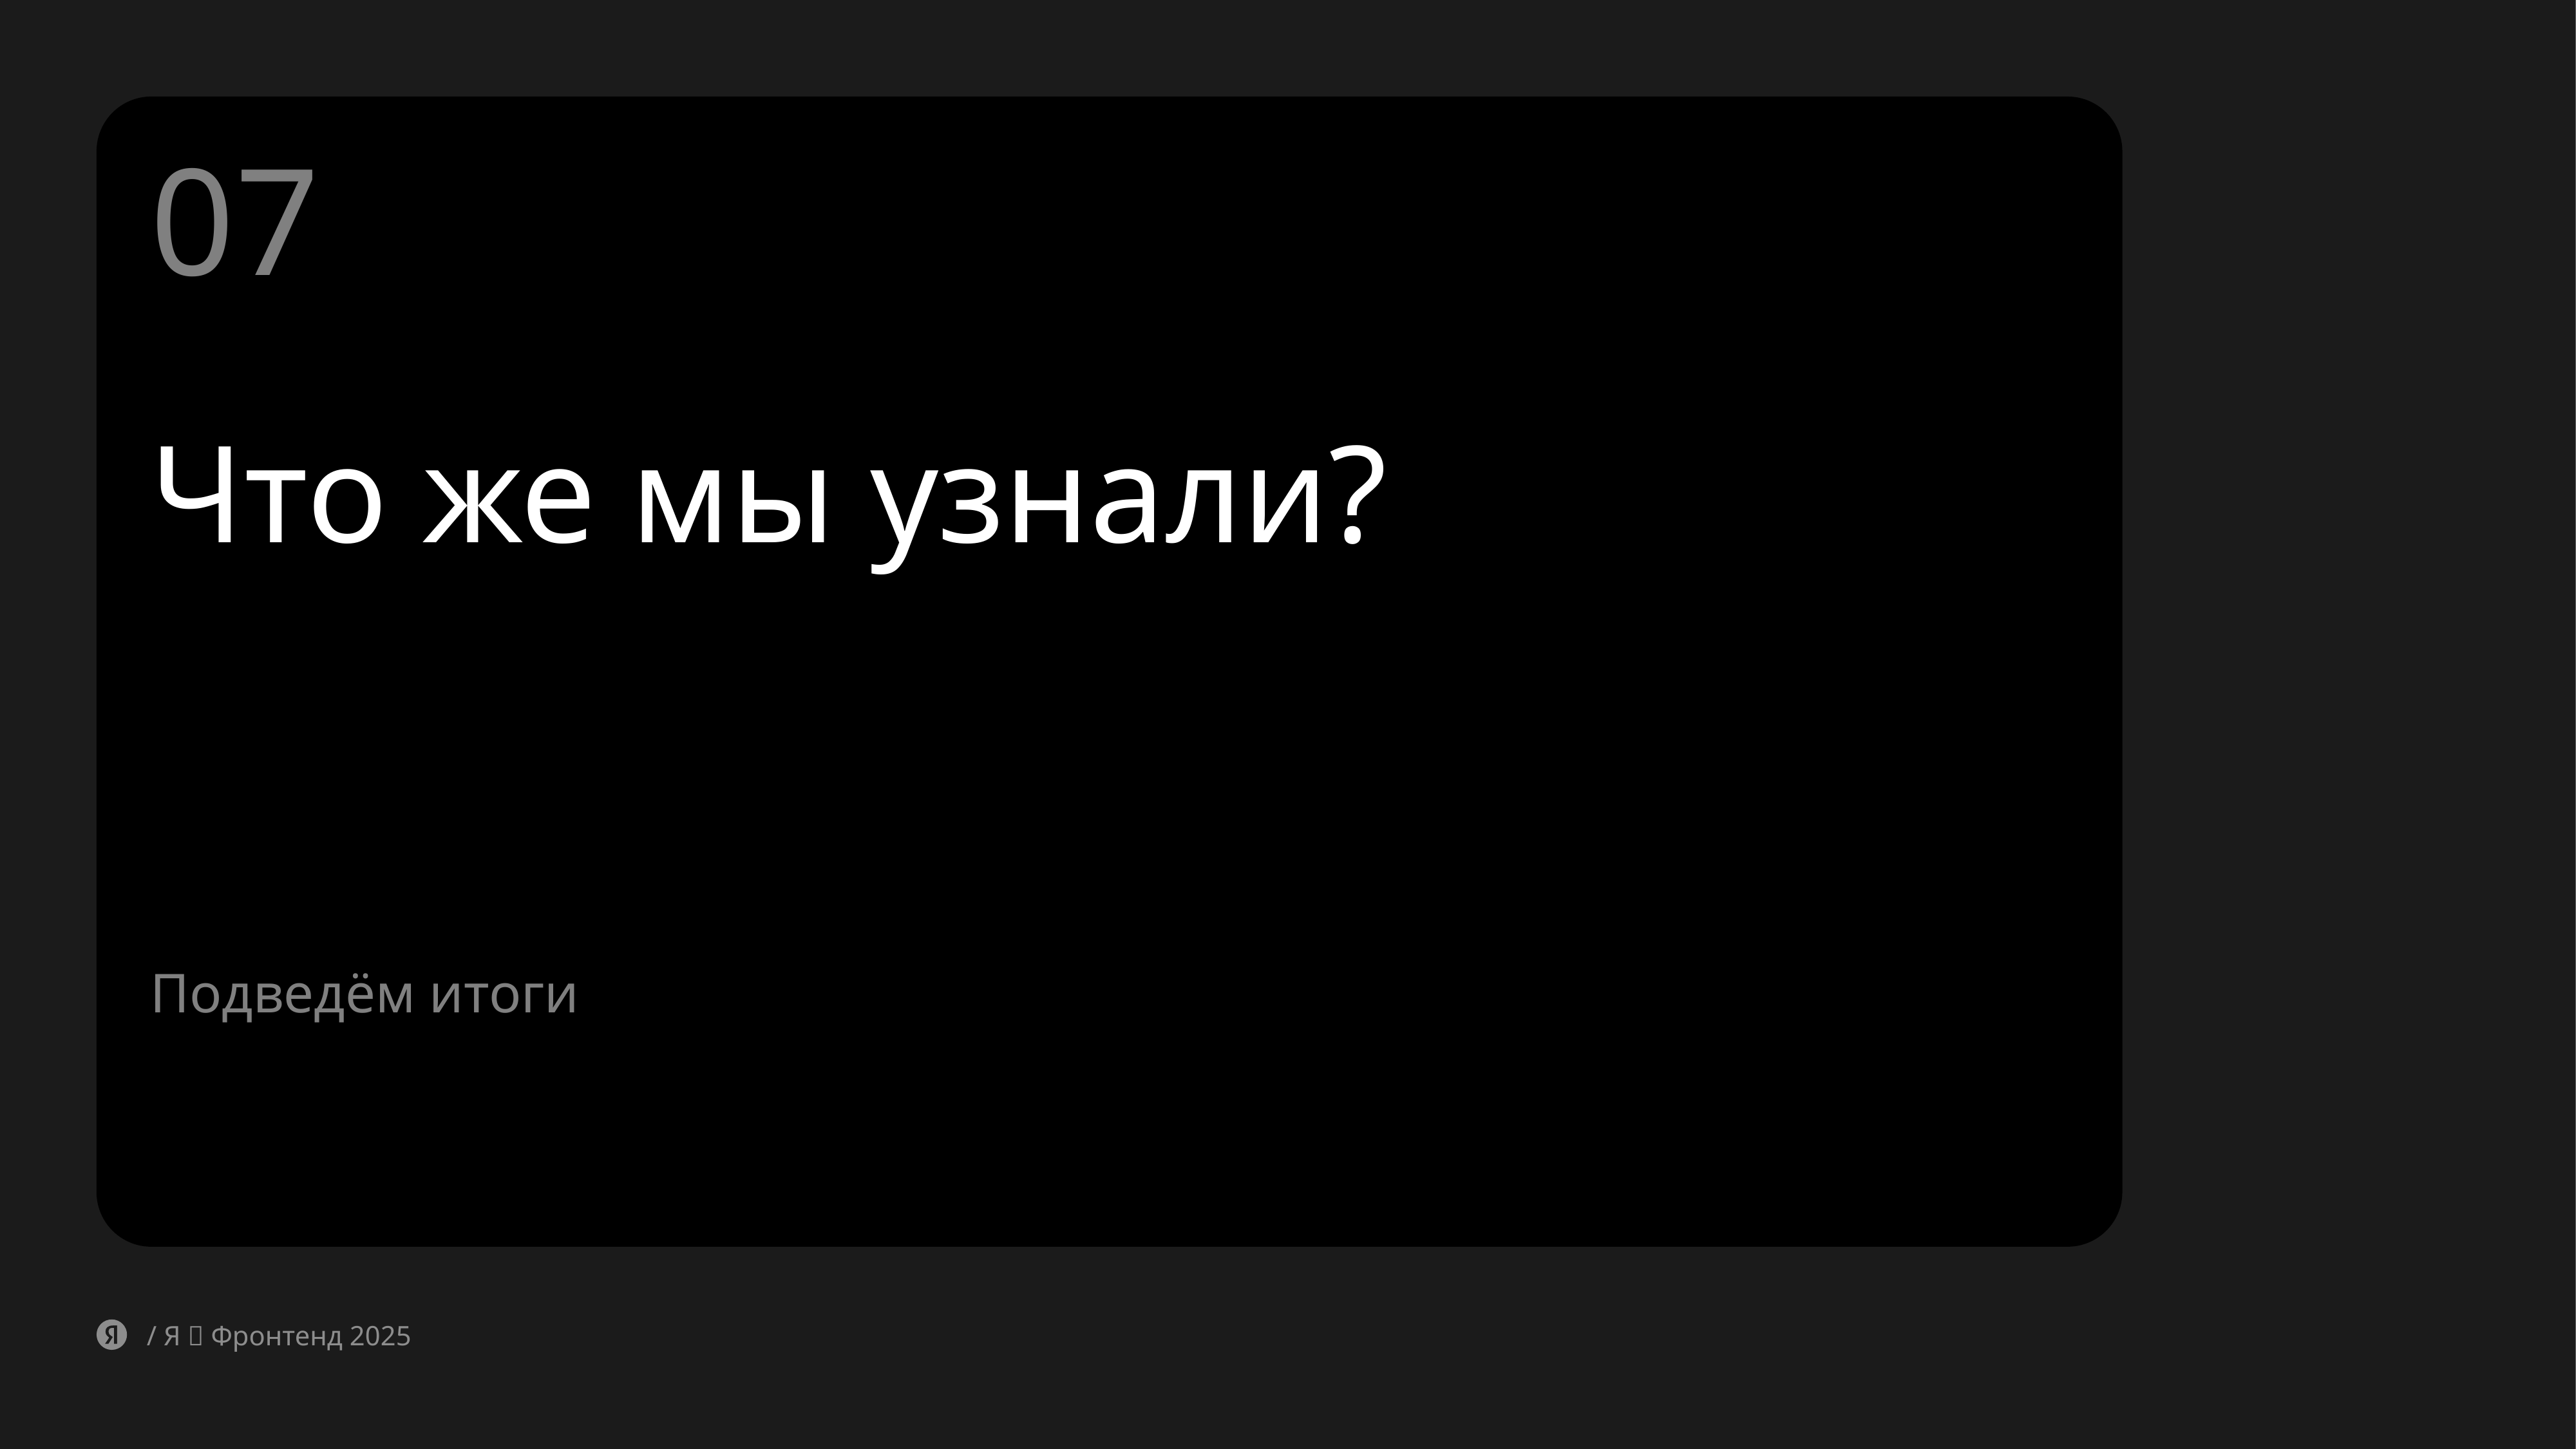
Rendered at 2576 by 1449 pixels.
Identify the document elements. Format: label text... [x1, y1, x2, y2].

footer / Я 💛 Фронтенд 2025 [146, 1318, 1718, 1351]
list 07 [150, 144, 421, 289]
list Подведём итоги [150, 959, 1515, 1198]
title Что же мы узнали? [150, 431, 1871, 864]
